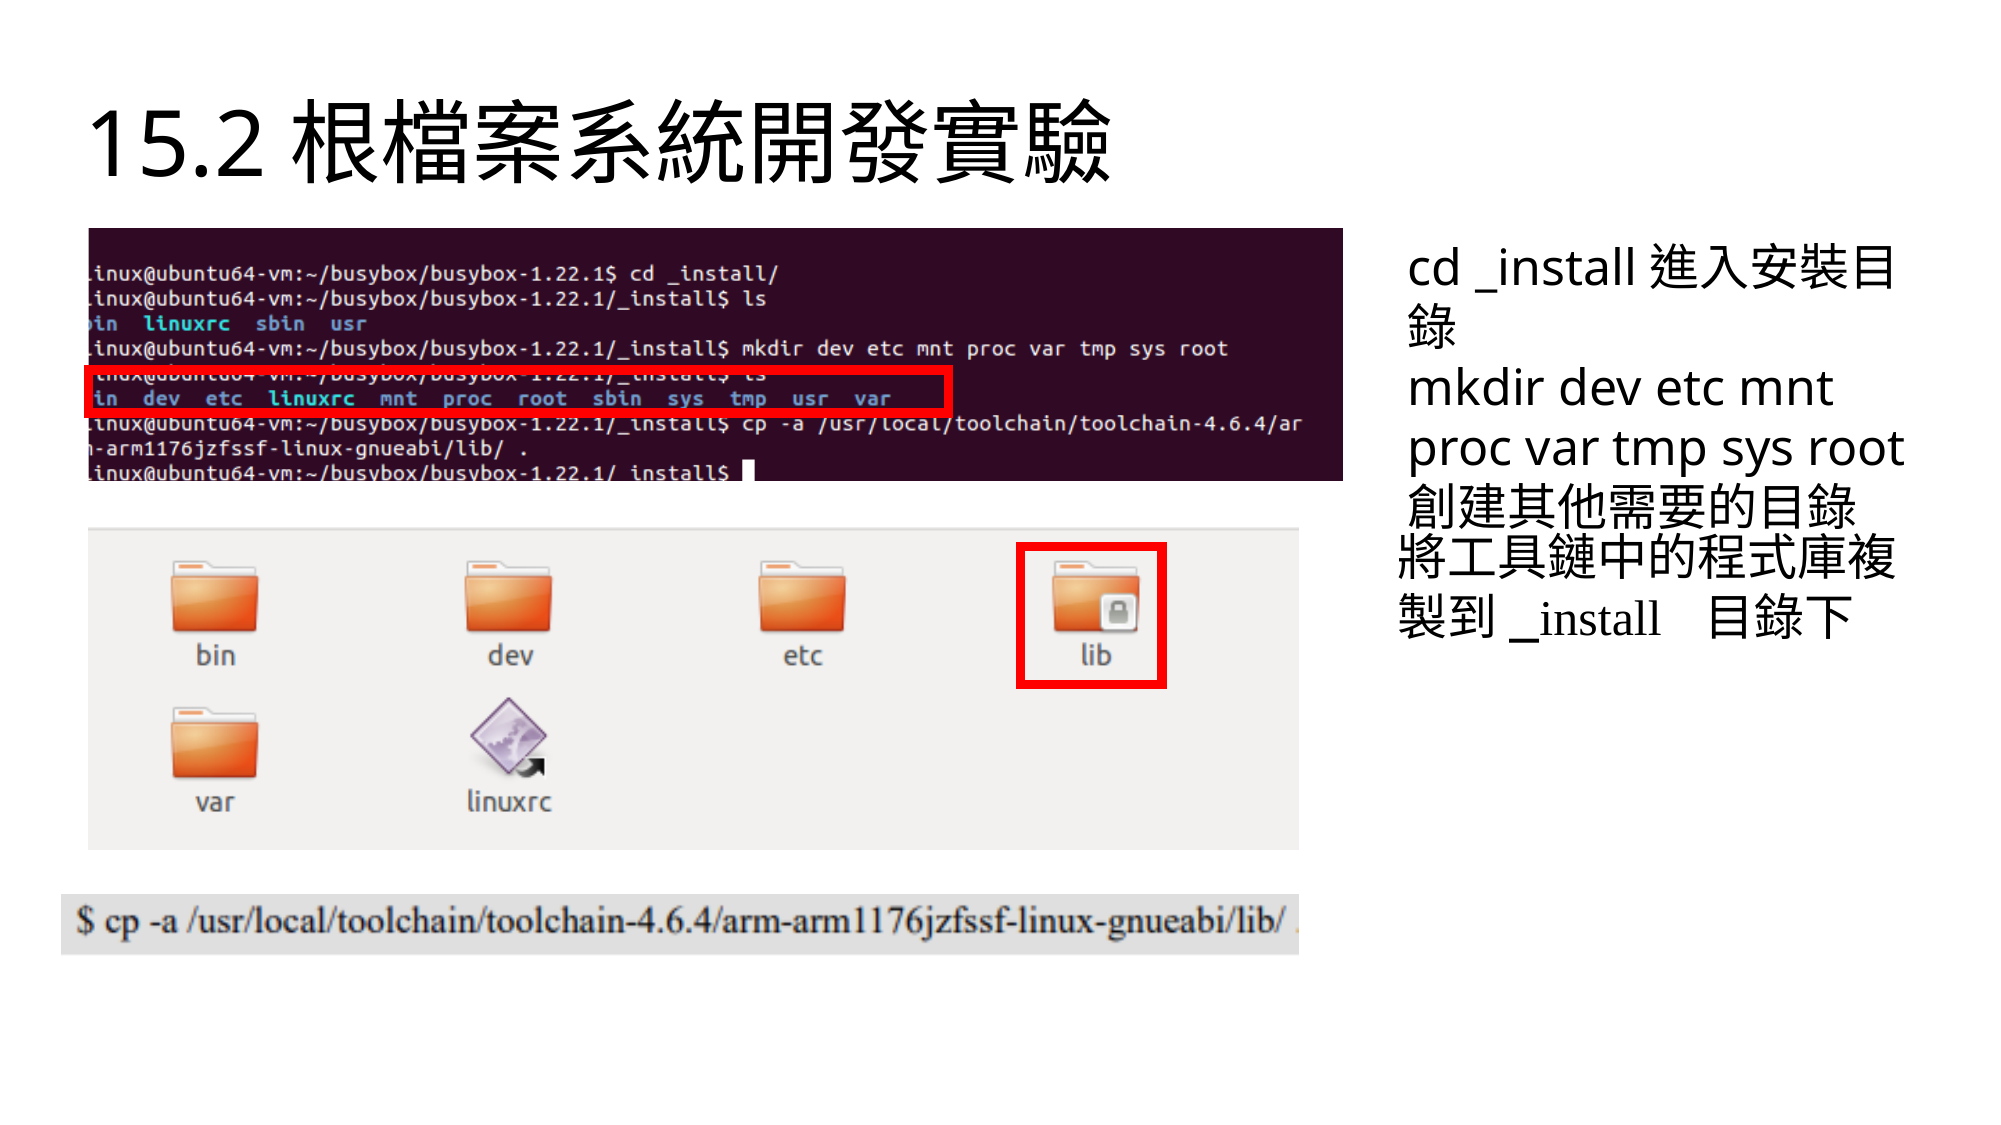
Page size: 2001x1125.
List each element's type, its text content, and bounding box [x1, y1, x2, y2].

text_box 將工具鏈中的程式庫複製到_install 目錄下 [1382, 518, 1939, 653]
picture [61, 893, 1299, 958]
title 15.2根檔案系統開發實驗 [70, 37, 1796, 256]
picture [88, 527, 1299, 850]
text_box cd _install進入安裝目錄 mkdir dev etc mnt proc var tmp sys root創建其他需要的目錄 [1393, 228, 1954, 543]
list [88, 227, 1344, 482]
